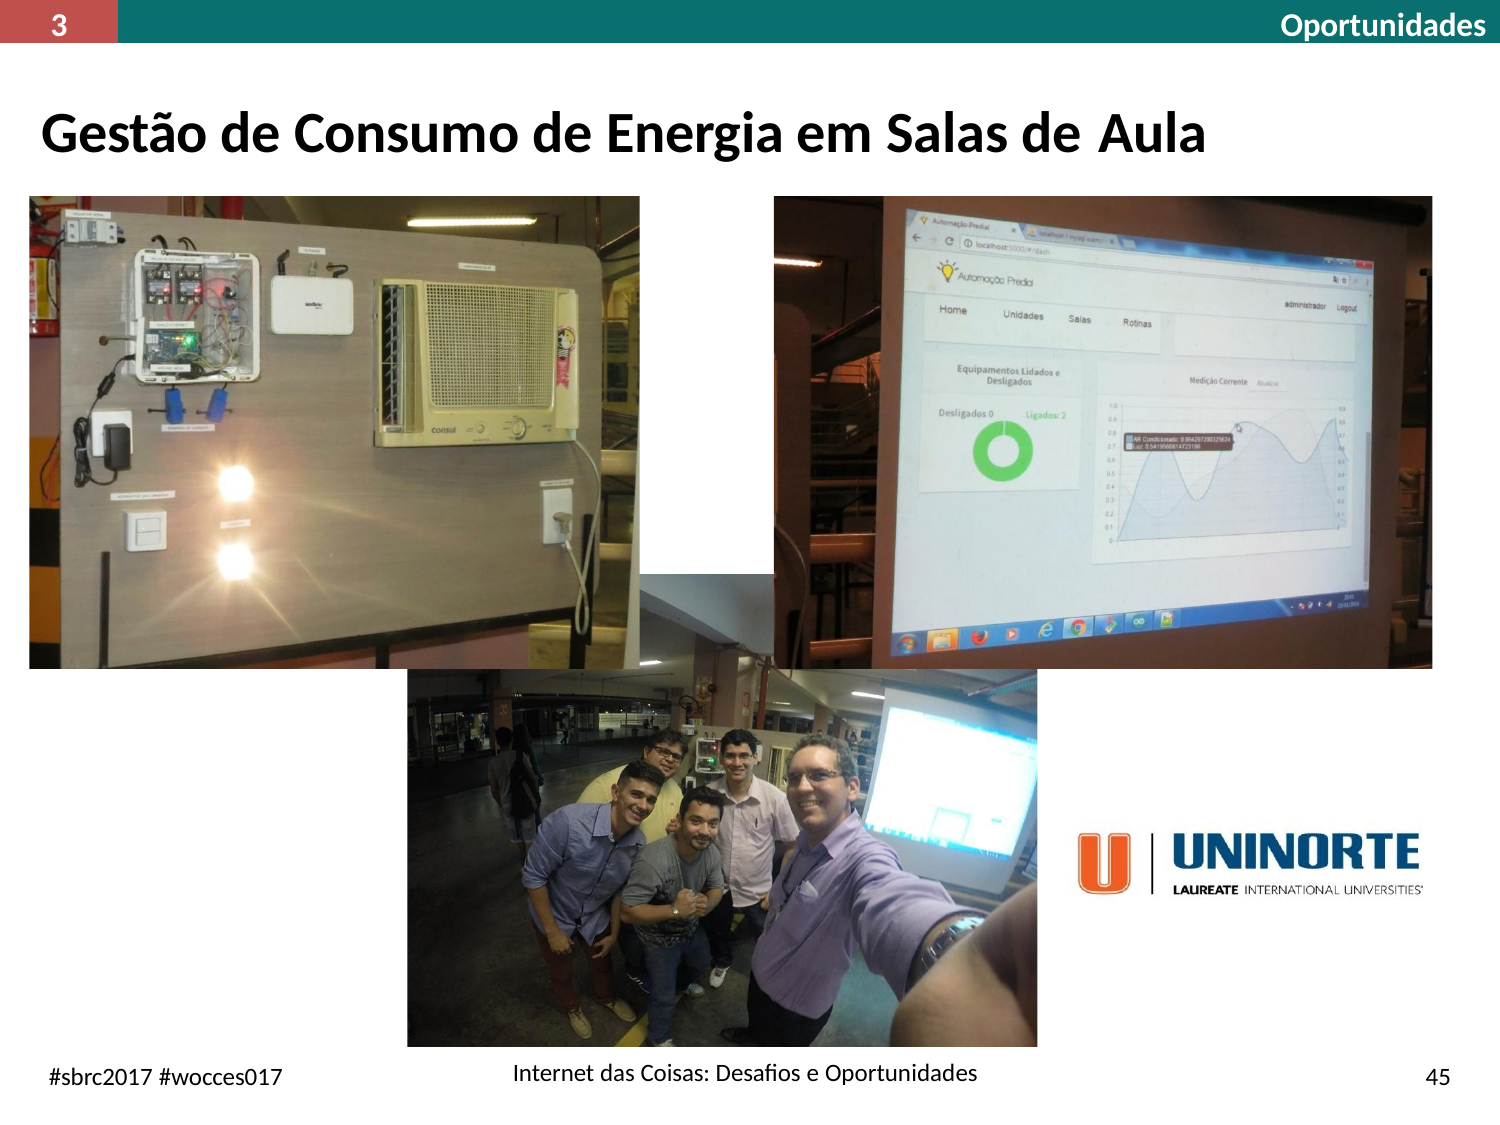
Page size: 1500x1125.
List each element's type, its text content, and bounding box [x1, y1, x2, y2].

text_box [29, 196, 640, 669]
text_box 3 [0, 0, 118, 43]
text_box [773, 196, 1433, 669]
text_box Oportunidades [118, 0, 1500, 43]
slide_number #sbrc2017 #wocces017 [46, 1064, 287, 1125]
footer Internet das Coisas: Desafios e Oportunidades [510, 1060, 983, 1125]
title Gestão de Consumo de Energia em Salas de Aula [39, 91, 1217, 282]
text_box [407, 574, 1038, 1047]
text_box [1068, 822, 1424, 905]
slide_number 45 [1421, 1064, 1456, 1125]
